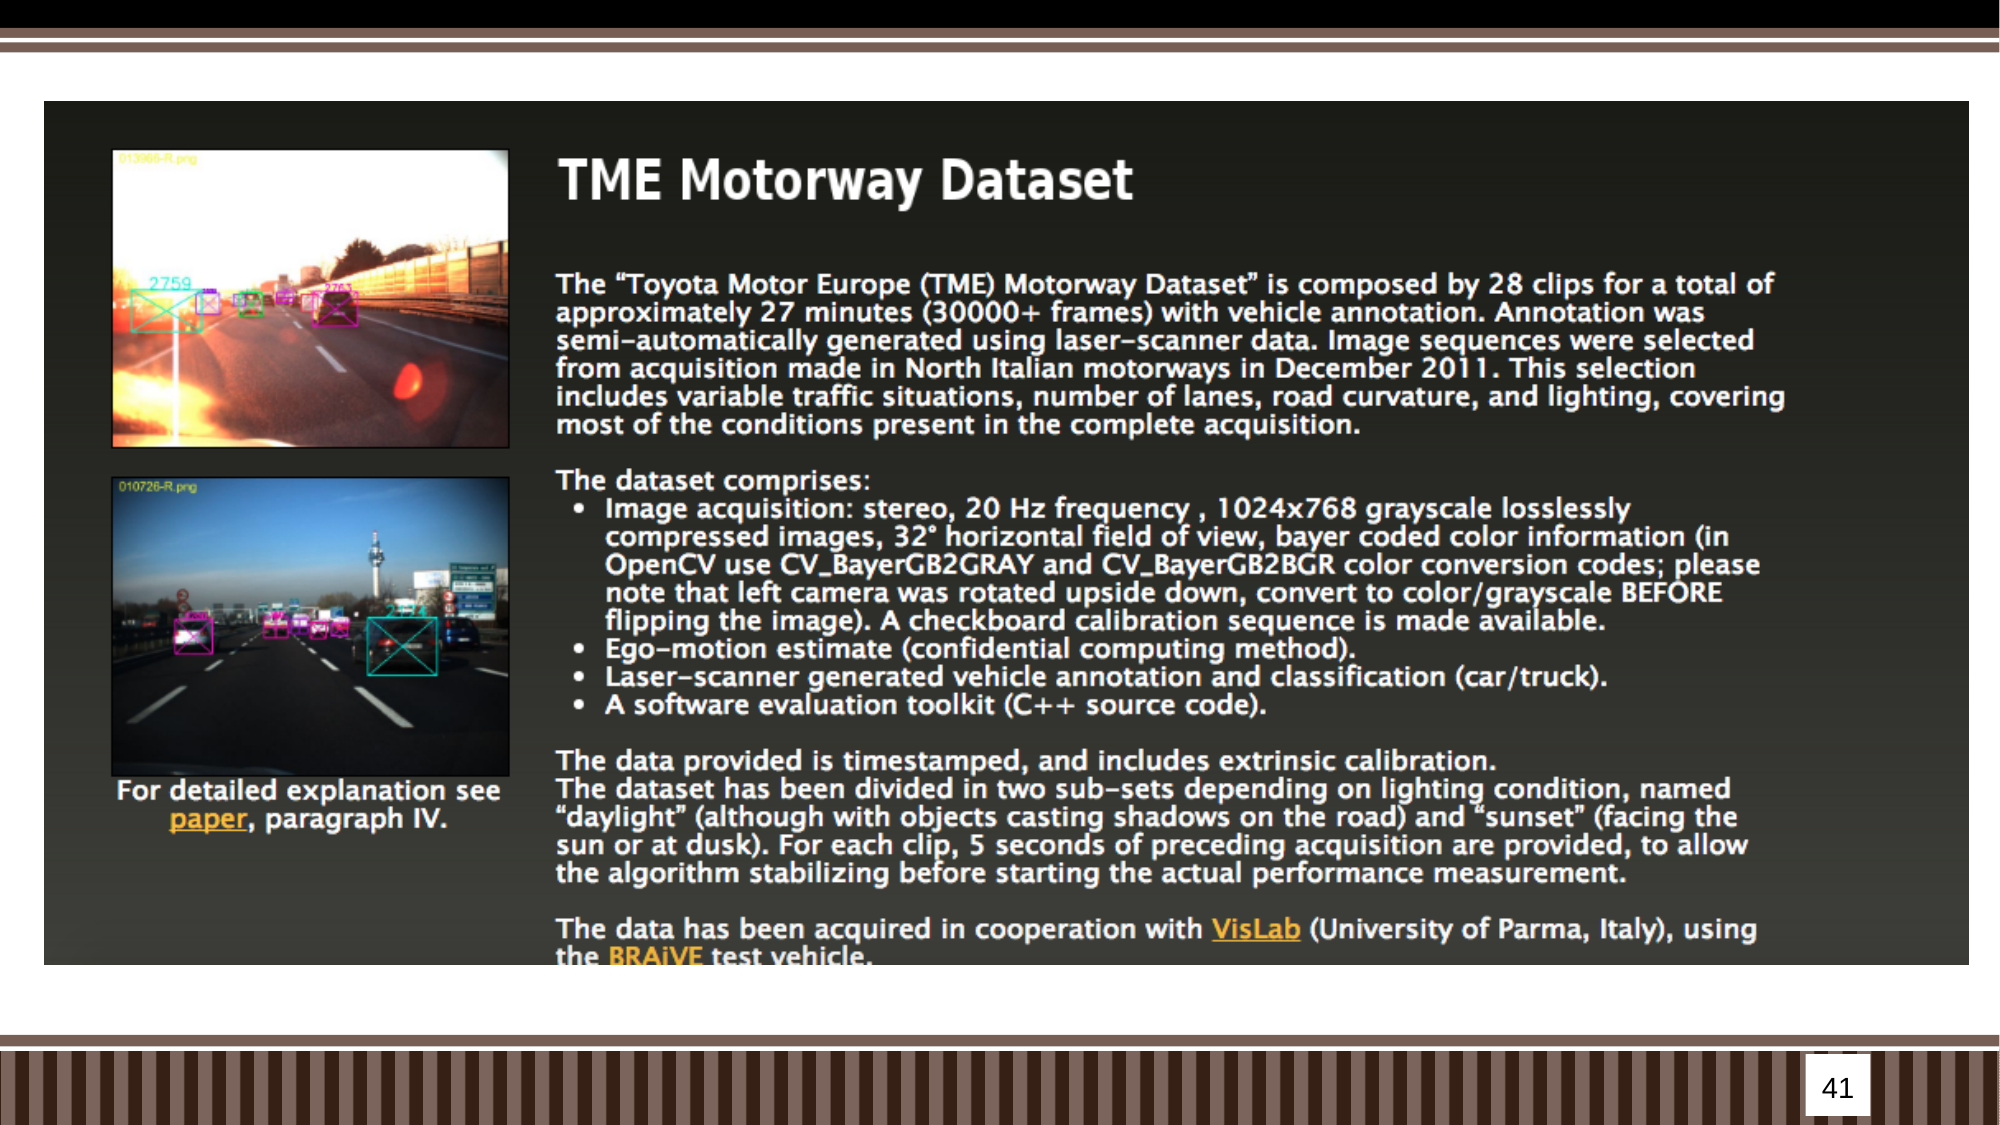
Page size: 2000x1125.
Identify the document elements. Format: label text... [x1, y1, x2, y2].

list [44, 101, 1969, 965]
text_box 41 [1805, 1054, 1871, 1116]
picture [0, 1051, 2000, 1125]
